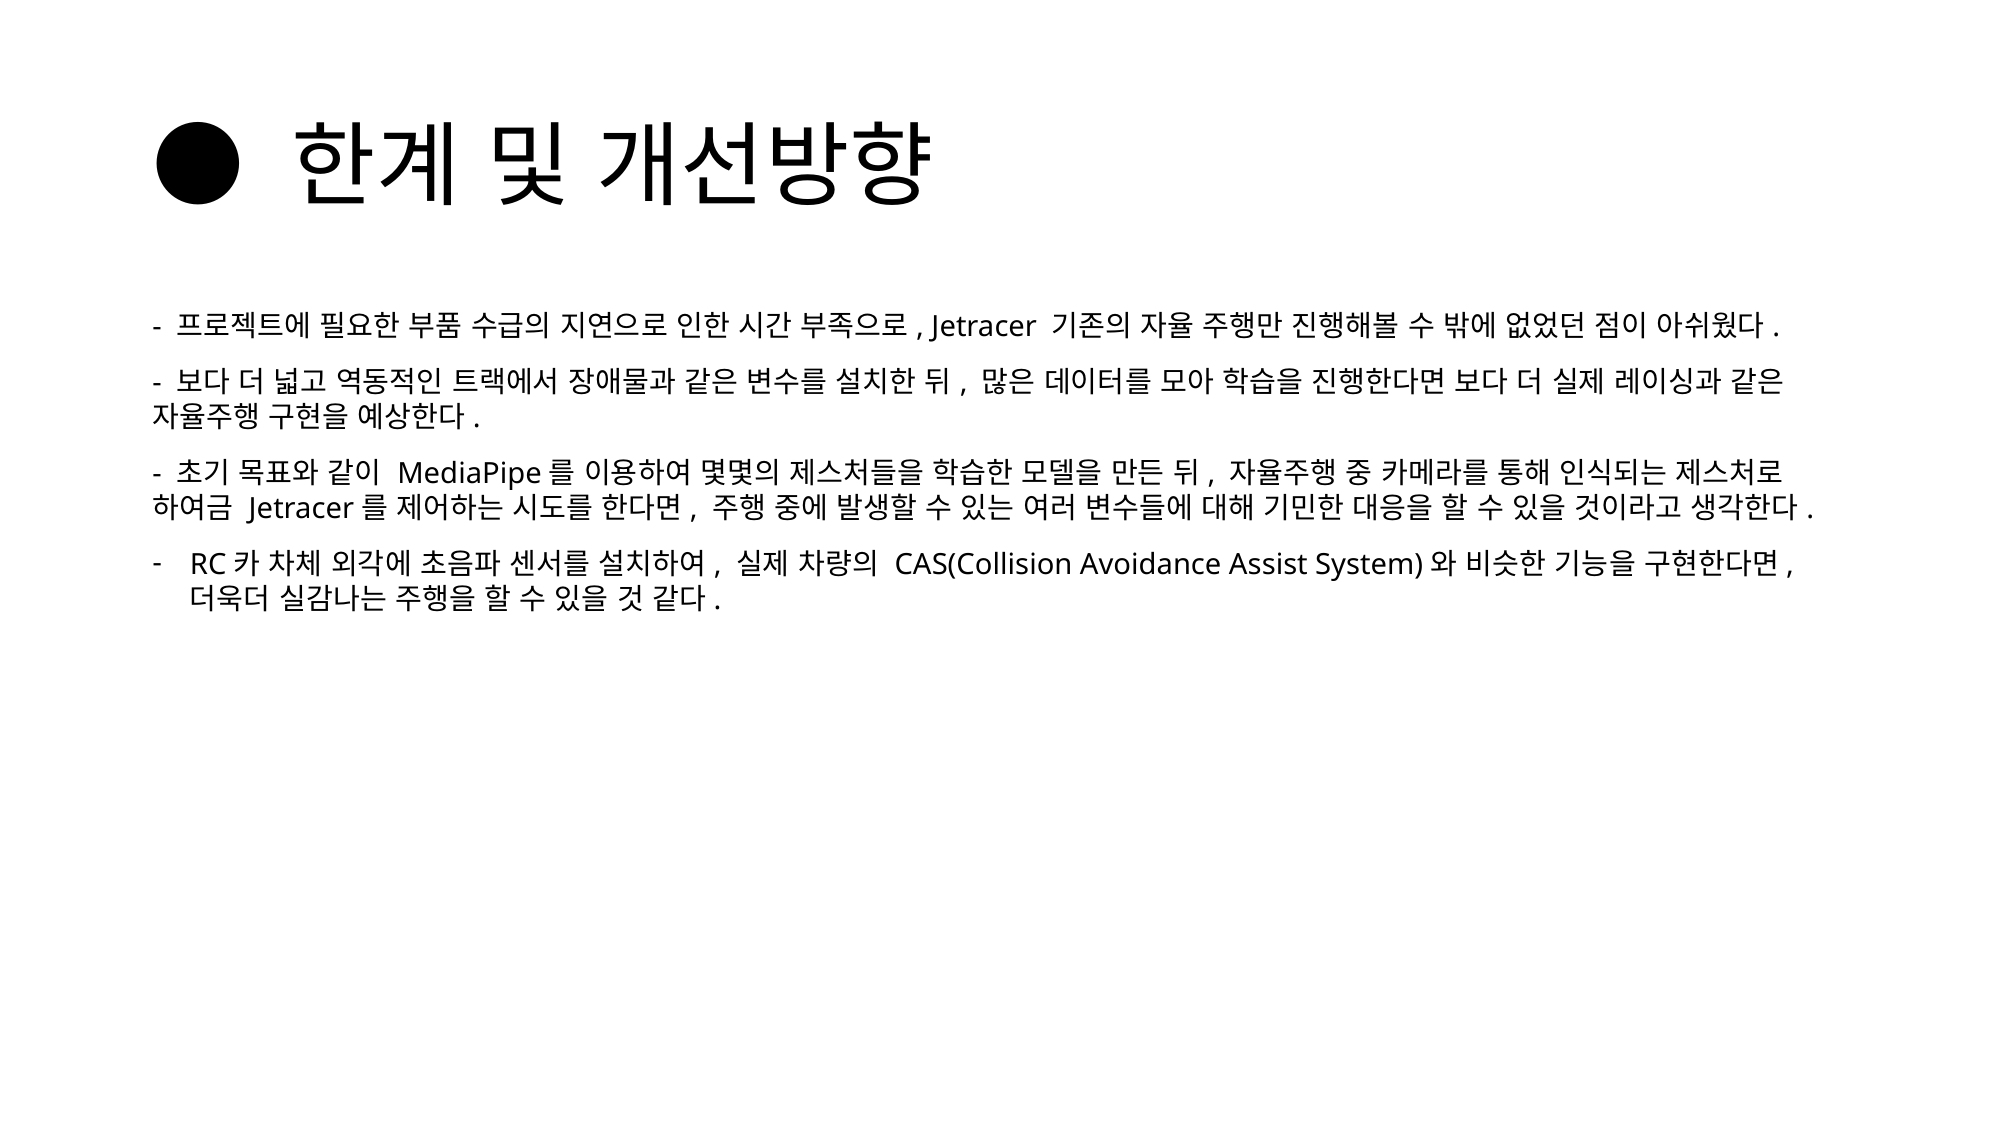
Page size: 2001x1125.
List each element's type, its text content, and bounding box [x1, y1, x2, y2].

title ● 한계 및 개선방향 [137, 59, 1863, 278]
list - 프로젝트에 필요한 부품 수급의 지연으로 인한 시간 부족으로, Jetracer 기존의 자율 주행만 진행해볼 수 밖에 없었던 점이 아쉬웠다. - 보다 더 넓고 역동적인 트랙에서 장애물과 같은 변수를 설치한 뒤, 많은 데이터를 모아 학습을 진행한다면 보다 더 실제 레이싱과 같은 자율주행 구현을 예상한다. - 초기 목표와 같이 MediaPipe를 이용하여 몇몇의 제스처들을 학습한 모델을 만든 뒤, 자율주행 중 카메라를 통해 인식되는 제스처로 하여금 Jetracer를 제어하는 시도를 한다면, 주행 중에 발생할 수 있는 여러 변수들에 대해 기민한 대응을 할 수 있을 것이라고 생각한다. RC카 차체 외각에 초음파 센서를 설치하여, 실제 차량의 CAS(Collision Avoidance Assist System)와 비슷한 기능을 구현한다면, 더욱더 실감나는 주행을 할 수 있을 것 같다. [137, 299, 1863, 1014]
